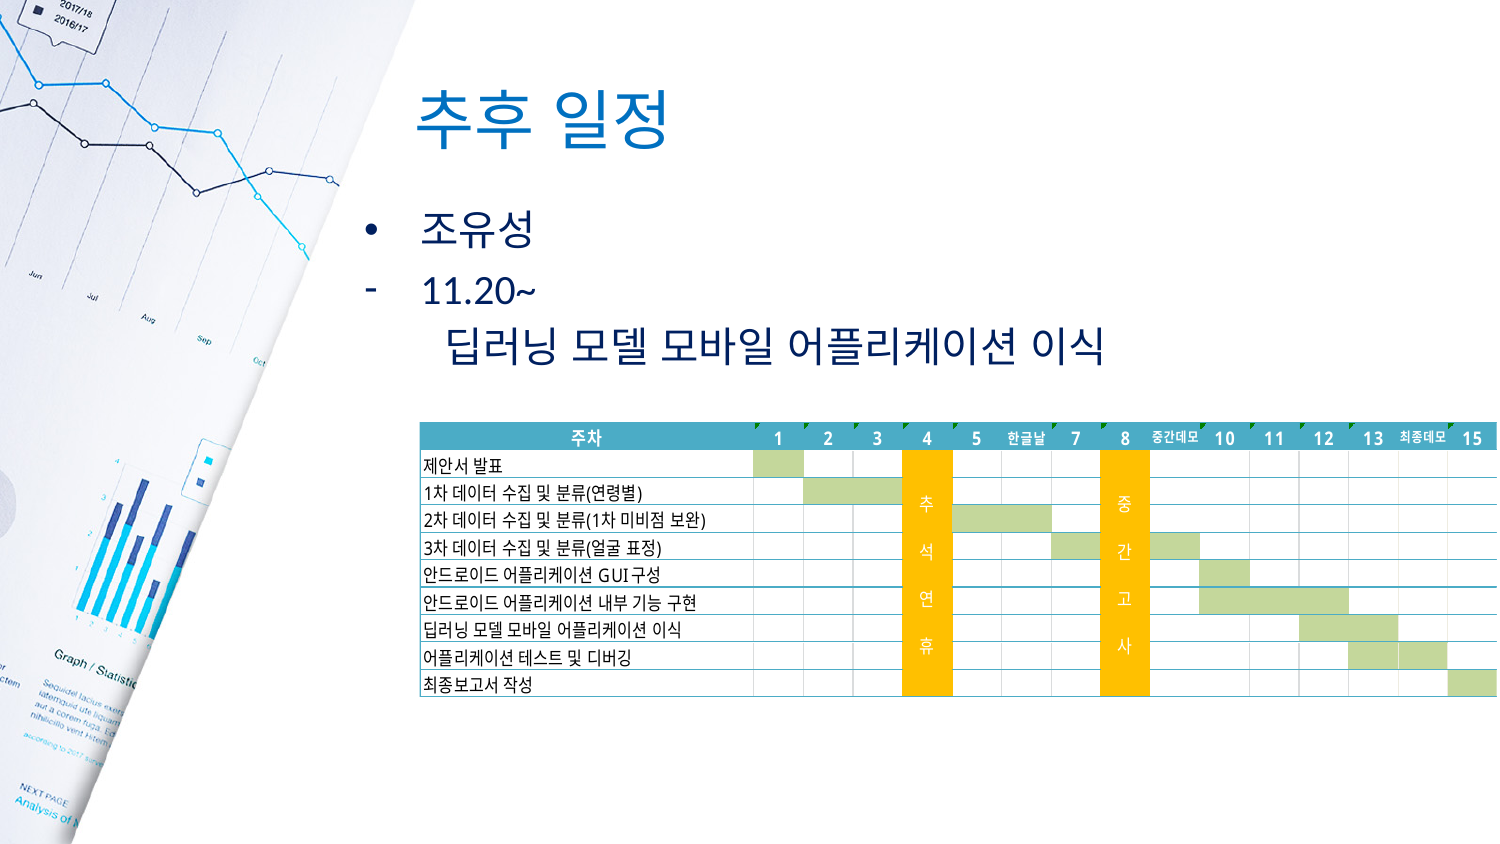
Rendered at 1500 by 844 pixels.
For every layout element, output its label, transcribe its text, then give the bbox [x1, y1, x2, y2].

title 추후 일정 [399, 71, 1427, 166]
list 조유성 11.20~ 딥러닝 모델 모바일 어플리케이션 이식 [349, 196, 1500, 798]
picture [419, 421, 1499, 698]
picture [0, 0, 1500, 844]
